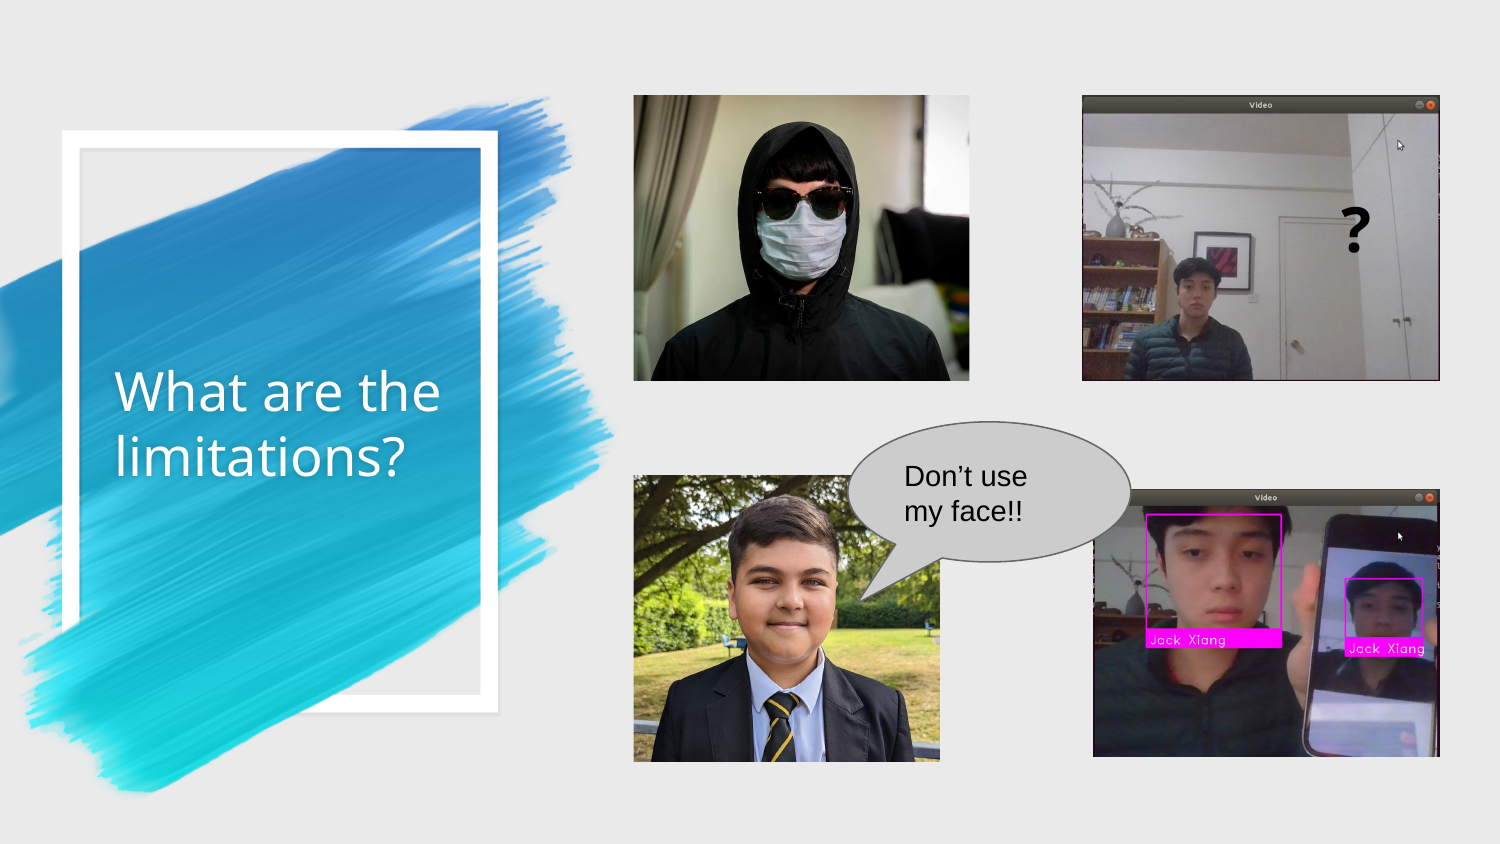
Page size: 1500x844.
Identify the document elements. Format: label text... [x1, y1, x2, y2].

picture [0, 0, 1500, 844]
title What are the limitations? [114, 149, 481, 696]
text_box Don’t use my face!! [852, 421, 1131, 562]
